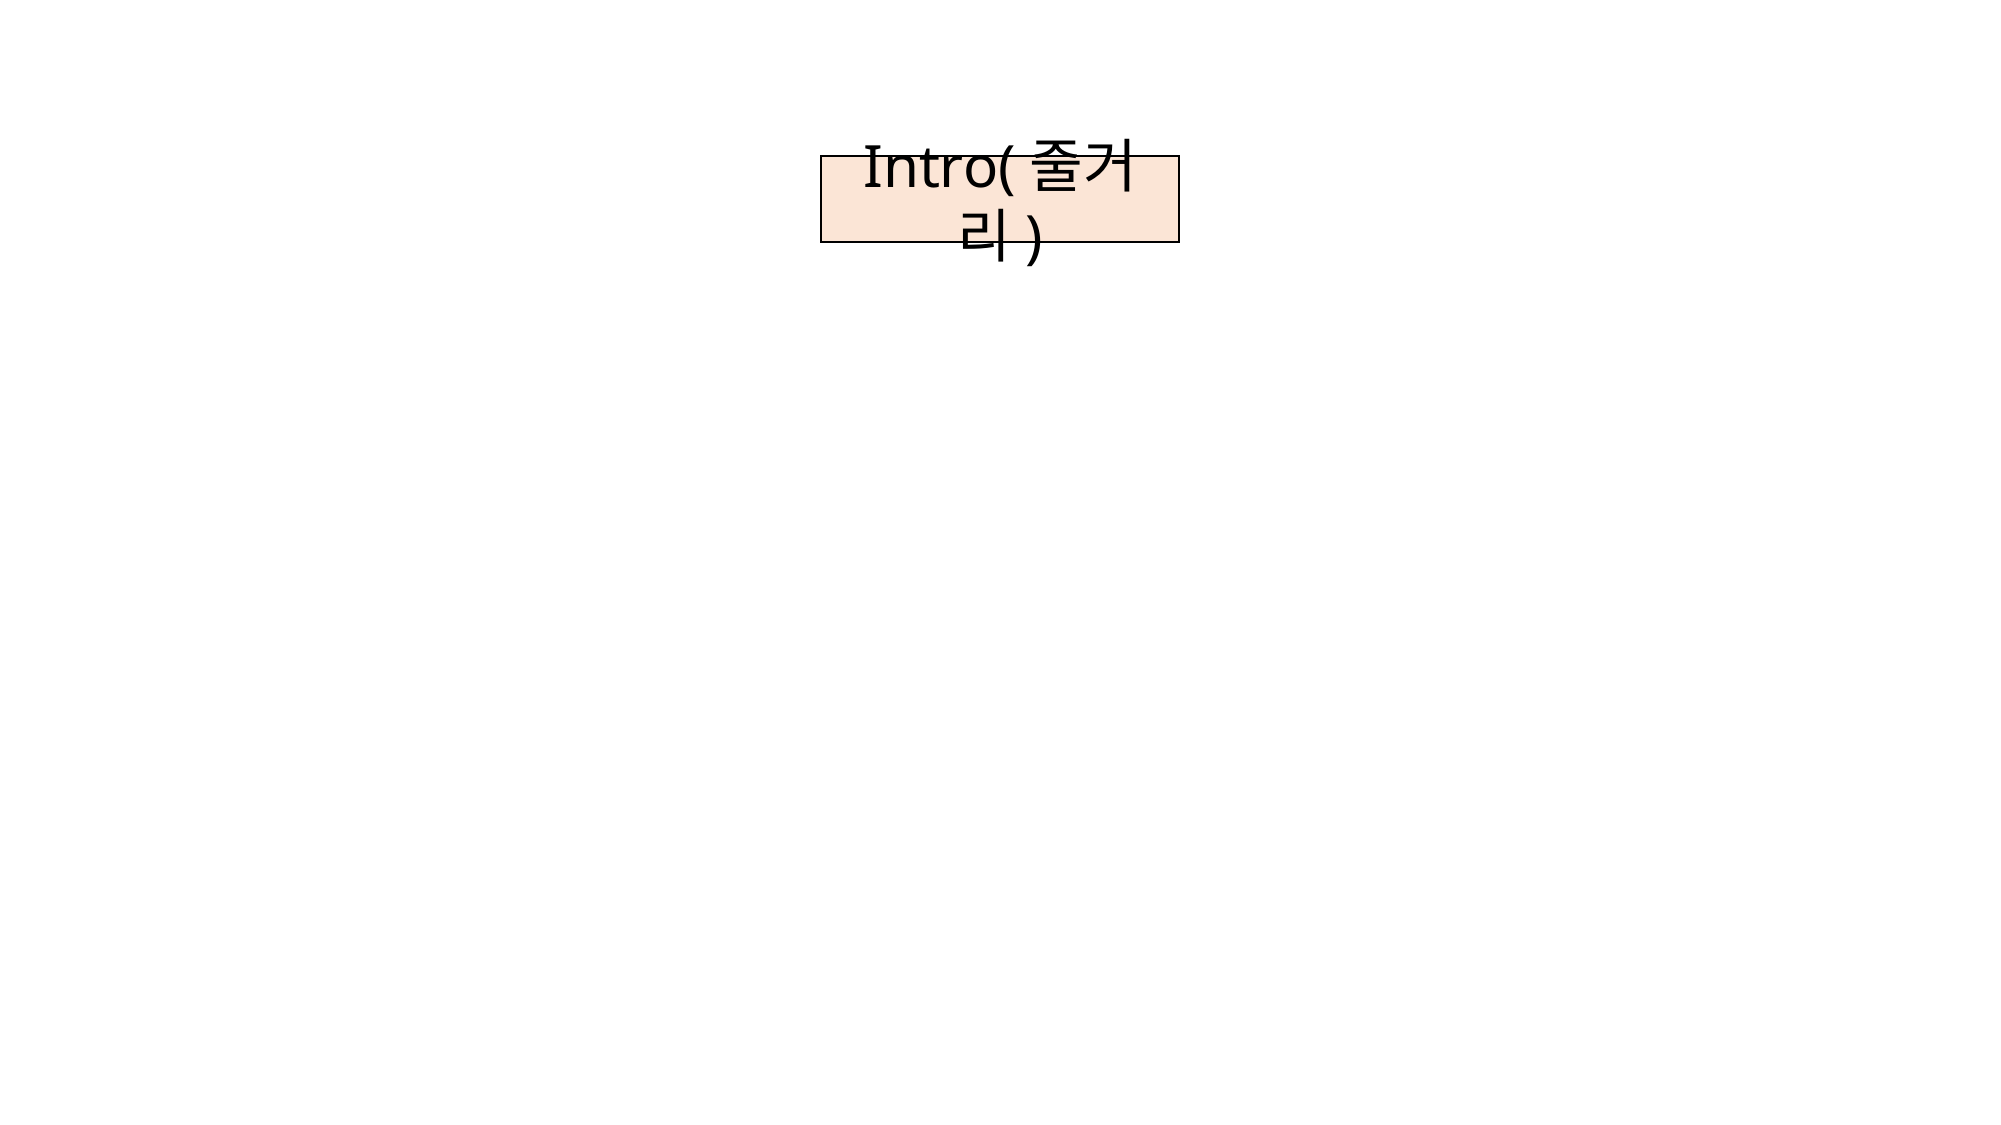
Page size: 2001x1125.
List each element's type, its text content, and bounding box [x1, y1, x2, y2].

text_box Intro(줄거리) [820, 155, 1180, 243]
